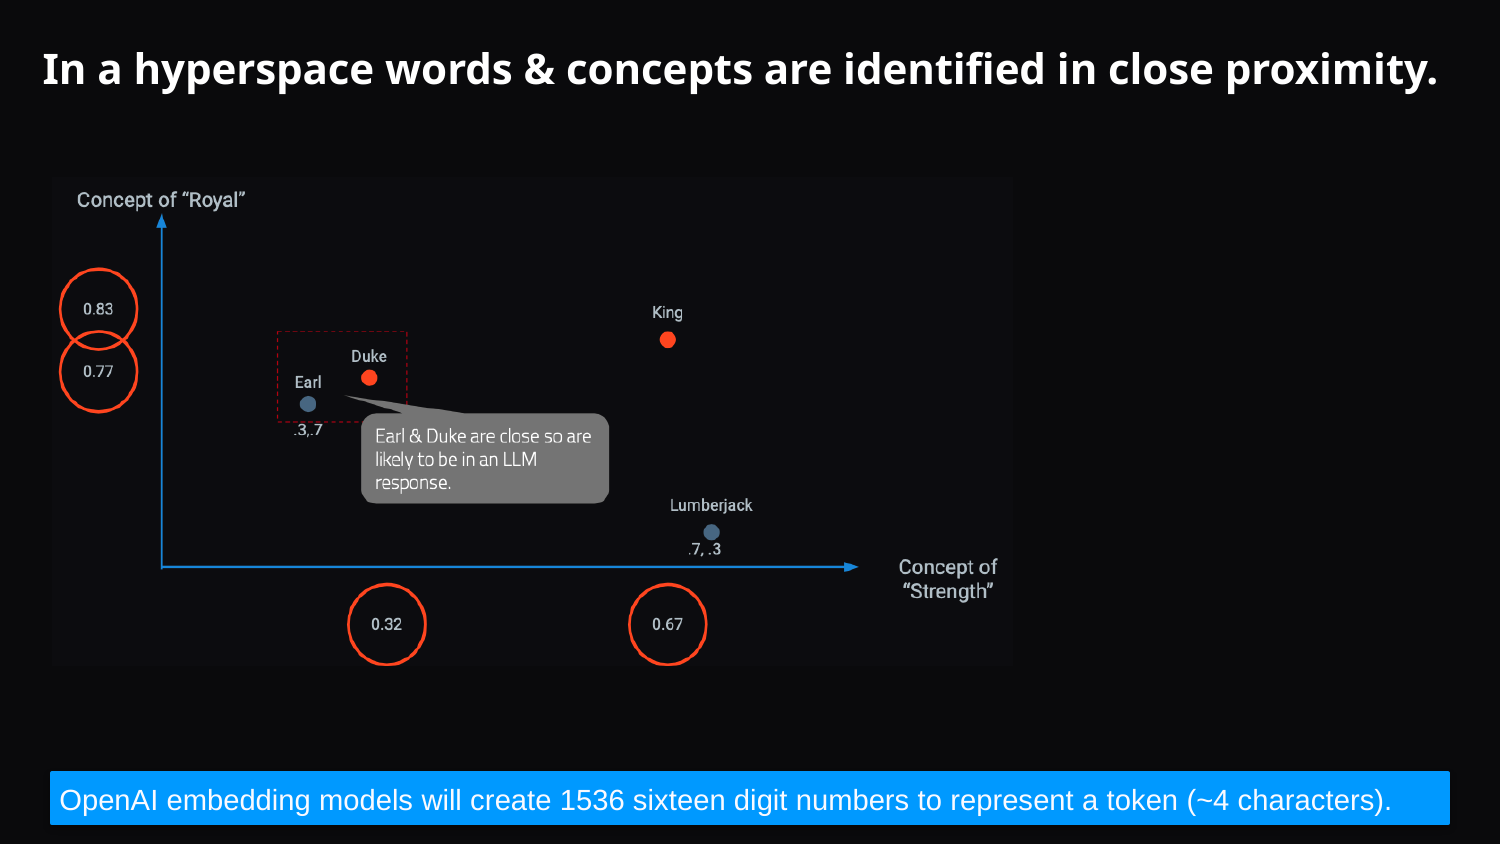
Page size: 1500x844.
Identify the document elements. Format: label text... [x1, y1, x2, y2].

picture [51, 177, 1013, 667]
title In a hyperspace words & concepts are identified in close proximity. [36, 21, 1466, 121]
text_box OpenAI embedding models will create 1536 sixteen digit numbers to represent a token (~4 characters). [51, 773, 1448, 824]
